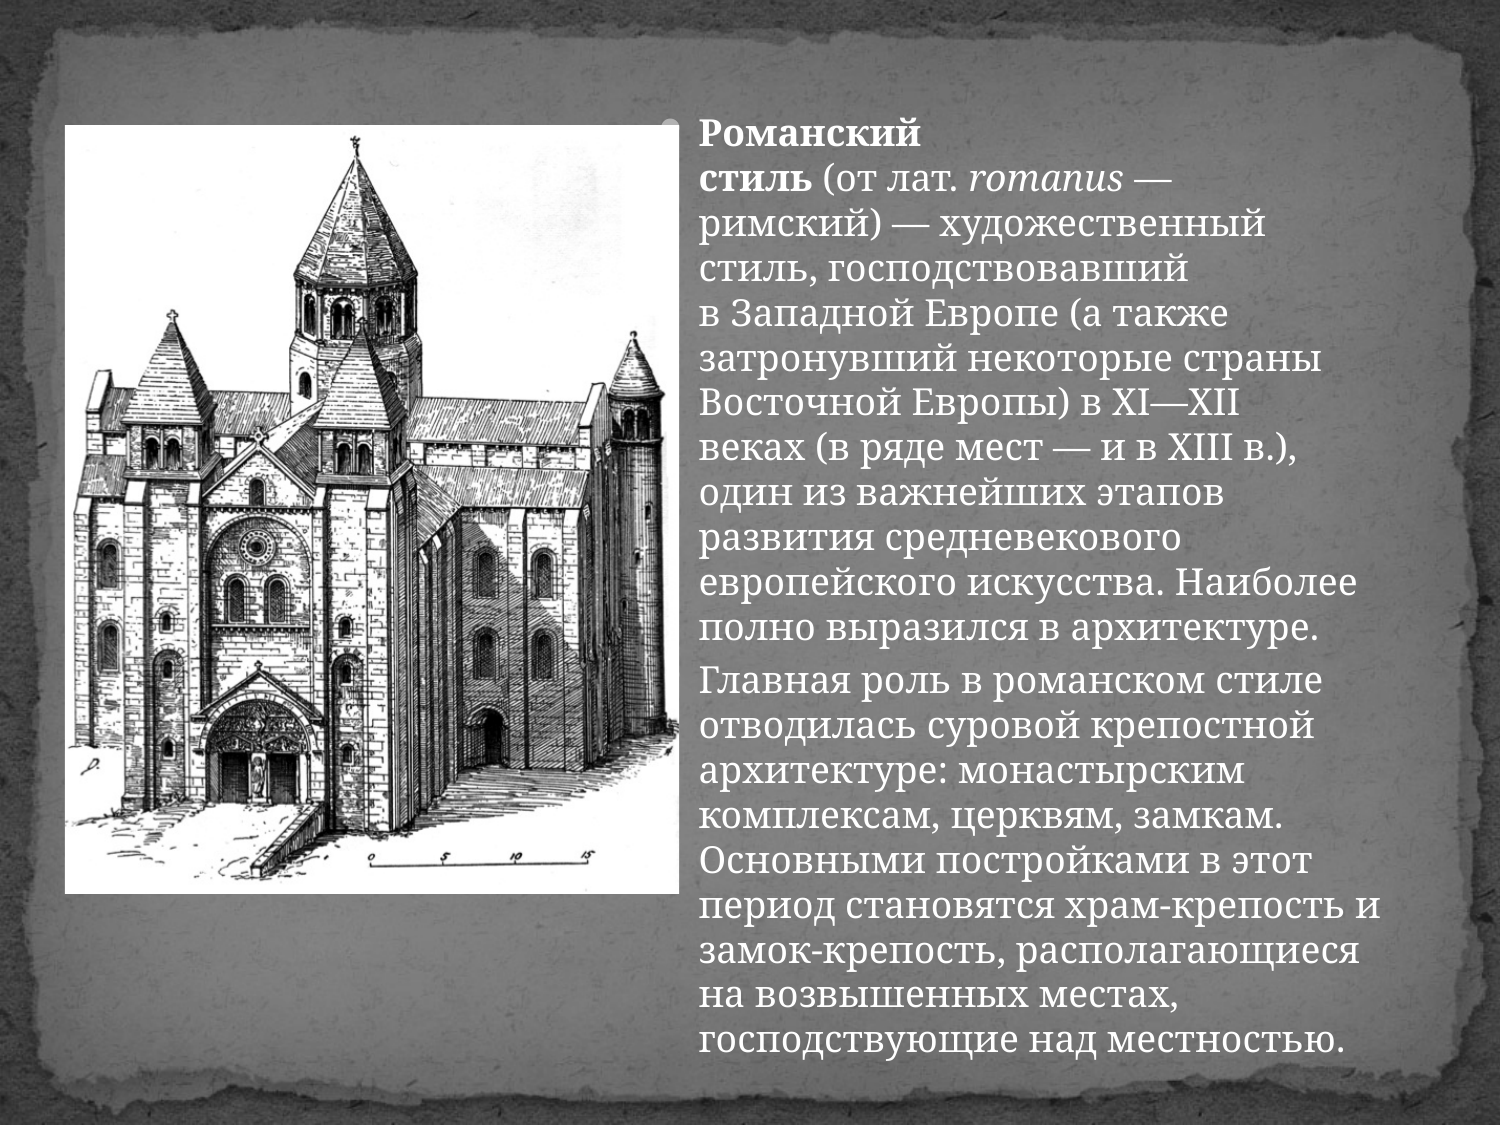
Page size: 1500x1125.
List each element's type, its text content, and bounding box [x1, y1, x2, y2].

list Романский стиль (от лат. romanus — римский) — художественный стиль, господствовавший в Западной Европе (а также затронувший некоторые страны Восточной Европы) в XI—XII веках (в ряде мест — и в XIII в.), один из важнейших этапов развития средневекового европейского искусства. Наиболее полно выразился в архитектуре. Главная роль в романском стиле отводилась суровой крепостной архитектуре: монастырским комплексам, церквям, замкам. Основными постройками в этот период становятся храм-крепость и замок-крепость, располагающиеся на возвышенных местах, господствующие над местностью. [643, 101, 1412, 1071]
picture [64, 125, 680, 894]
